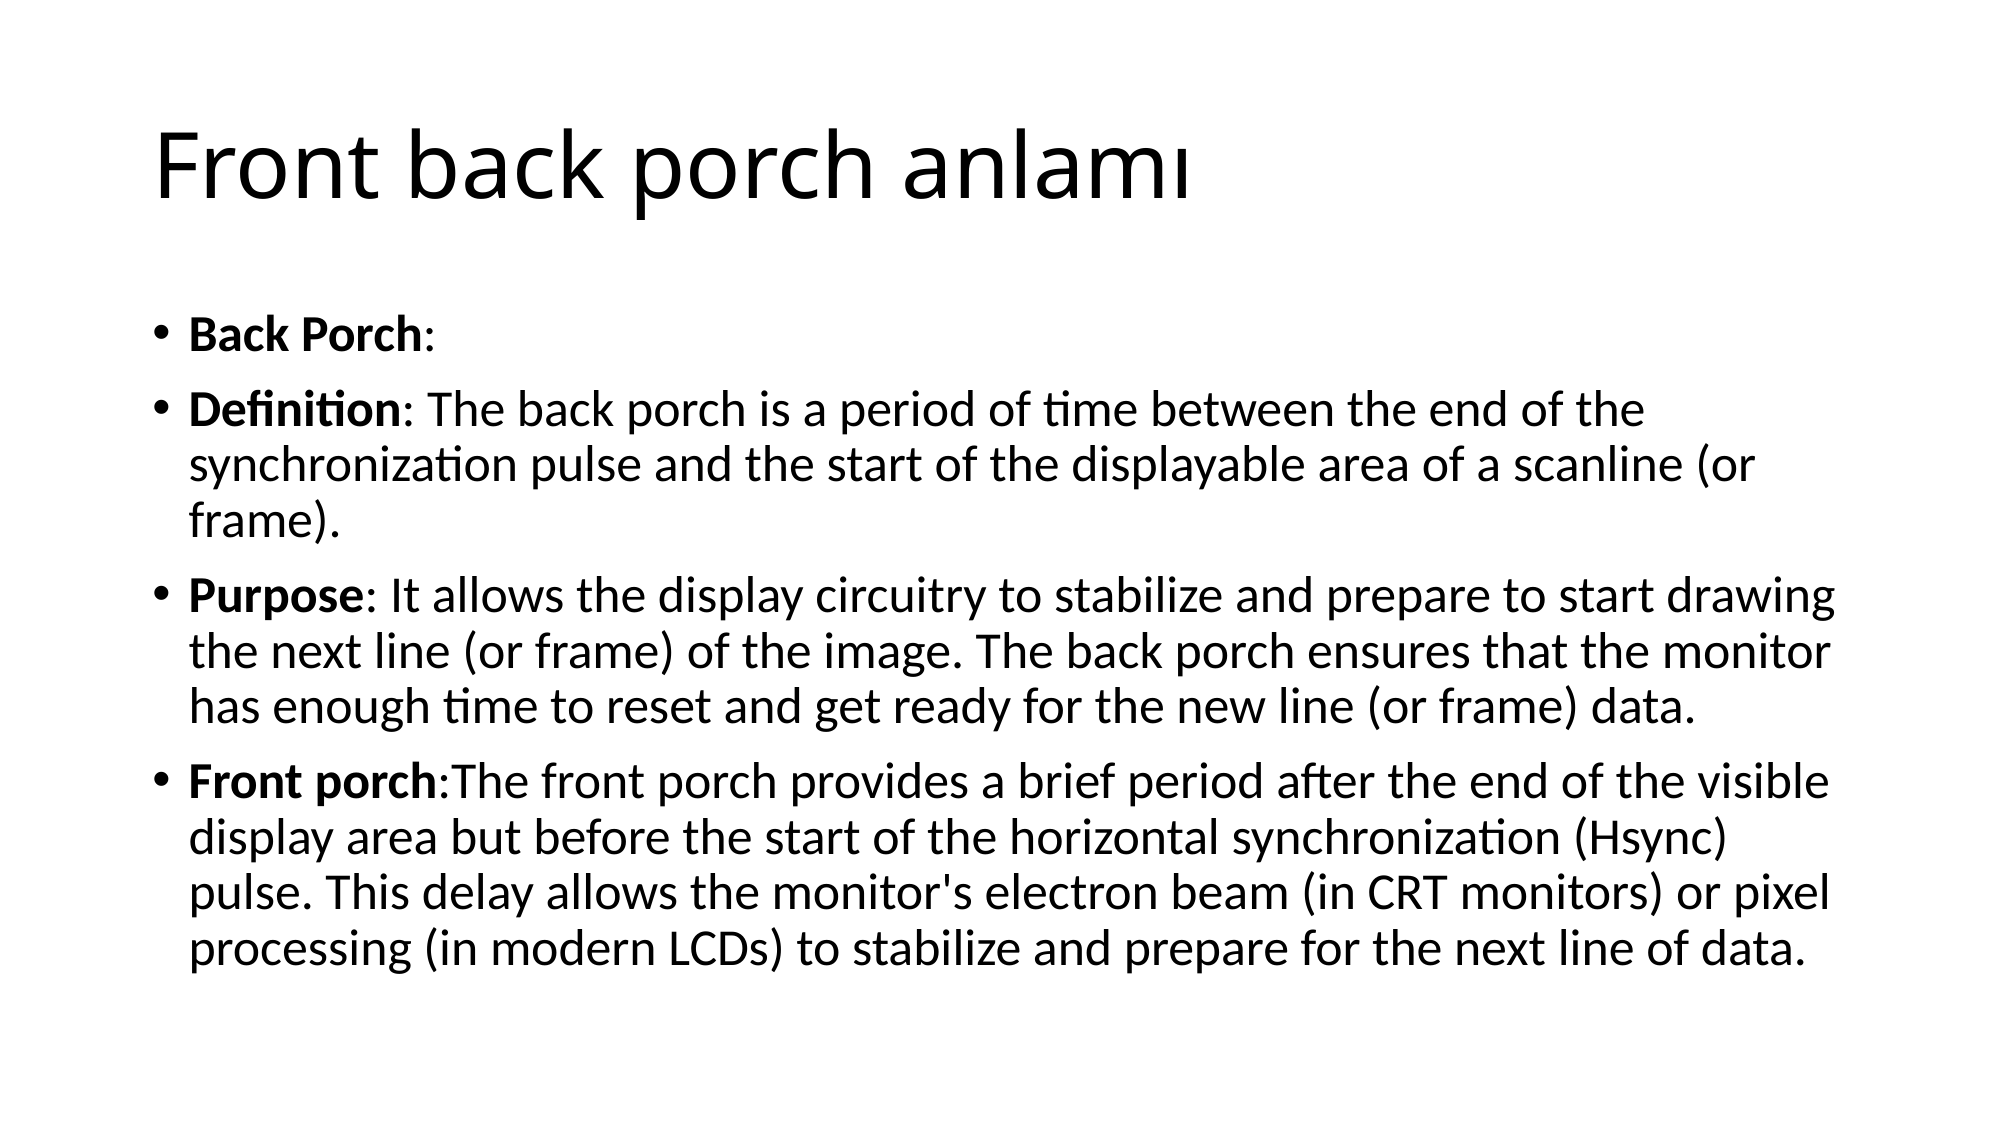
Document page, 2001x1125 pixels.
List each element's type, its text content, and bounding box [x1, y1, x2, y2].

title Front back porch anlamı [137, 59, 1863, 278]
list Back Porch: Definition: The back porch is a period of time between the end of the synchronization pulse and the start of the displayable area of a scanline (or frame). Purpose: It allows the display circuitry to stabilize and prepare to start drawing the next line (or frame) of the image. The back porch ensures that the monitor has enough time to reset and get ready for the new line (or frame) data. Front porch:The front porch provides a brief period after the end of the visible display area but before the start of the horizontal synchronization (Hsync) pulse. This delay allows the monitor's electron beam (in CRT monitors) or pixel processing (in modern LCDs) to stabilize and prepare for the next line of data. [137, 299, 1863, 1014]
